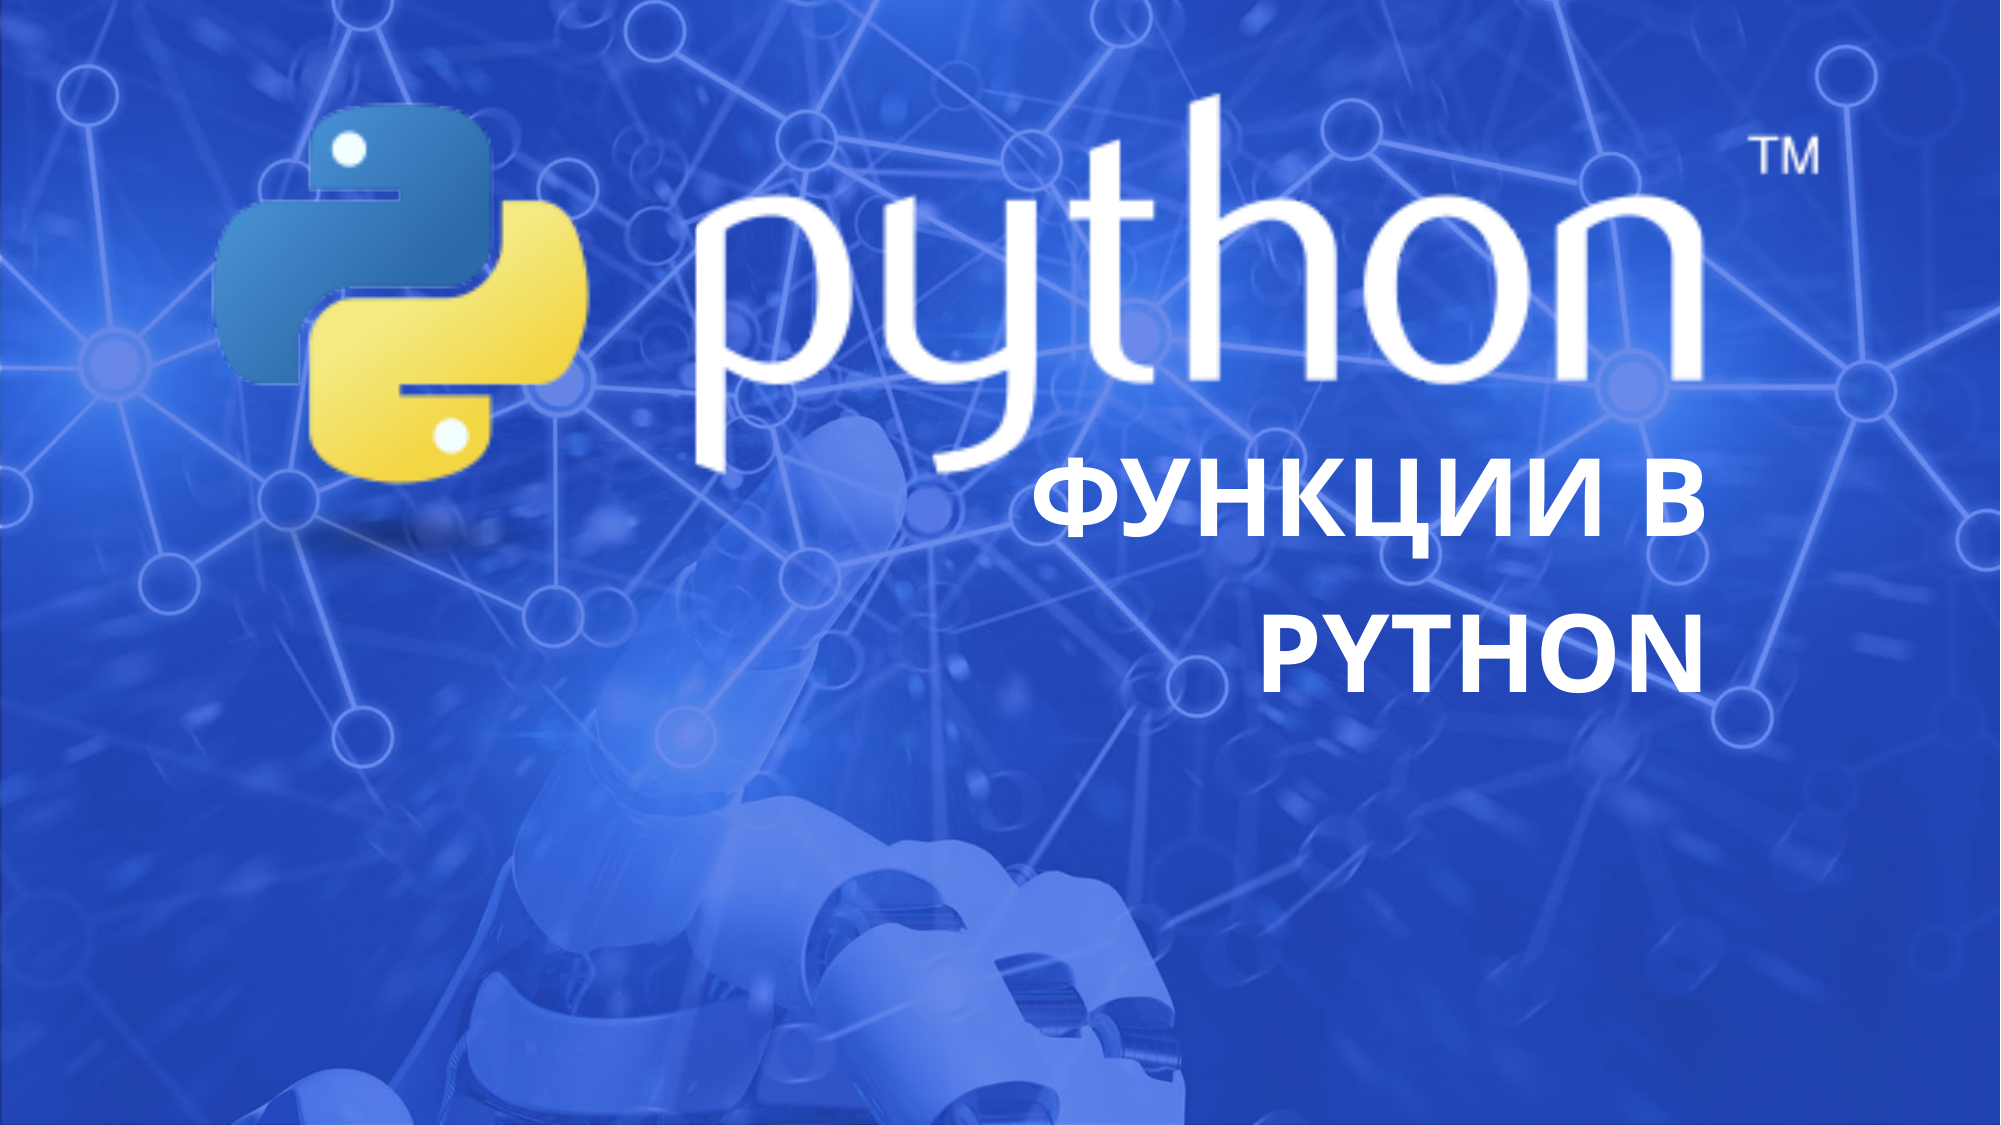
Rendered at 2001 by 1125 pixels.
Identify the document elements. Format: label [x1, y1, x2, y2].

text_box [166, 38, 1929, 586]
picture [0, 0, 2000, 1125]
